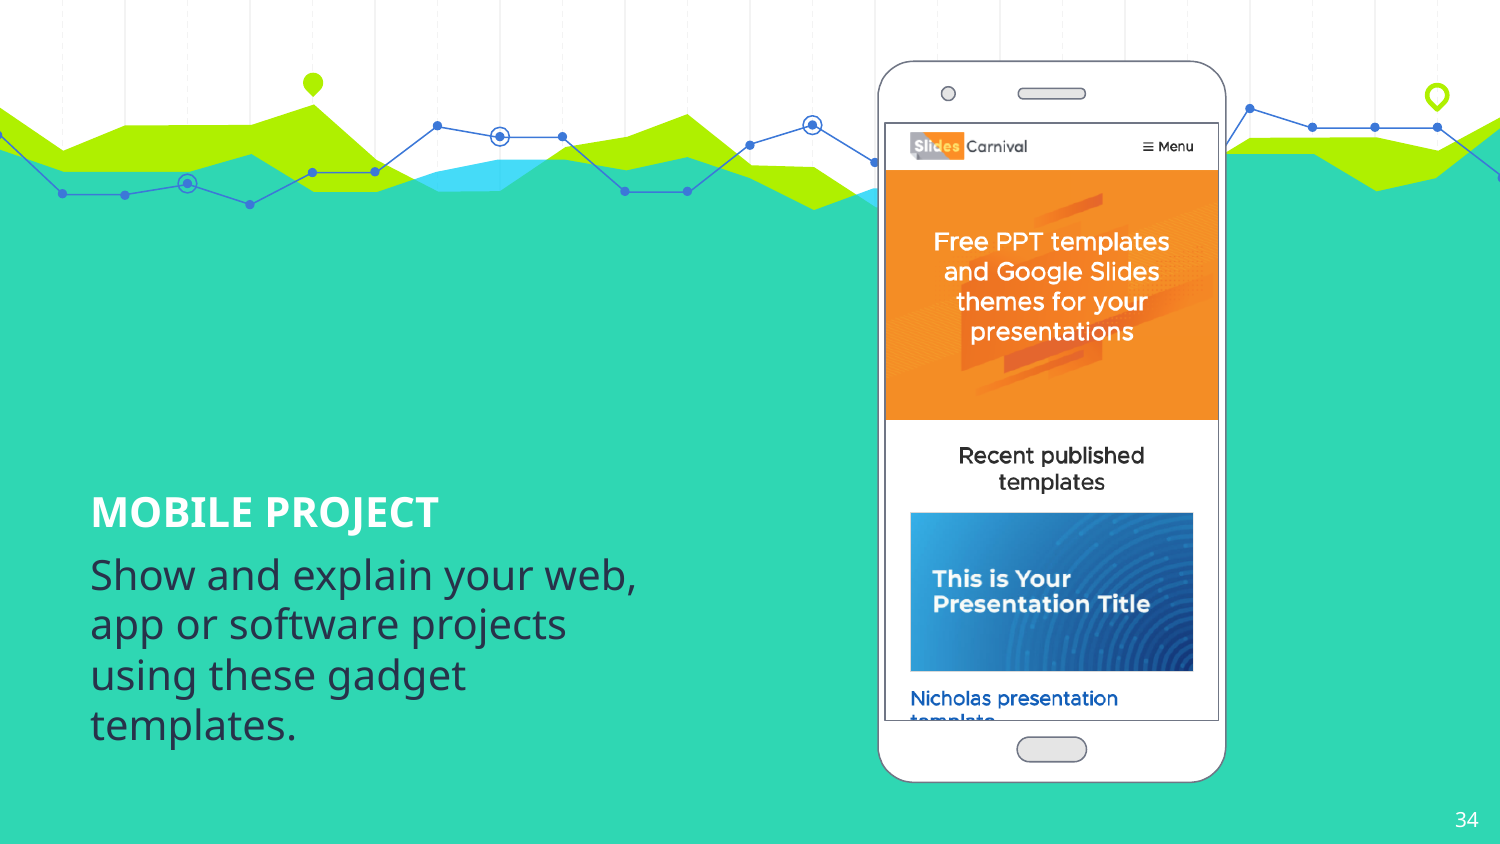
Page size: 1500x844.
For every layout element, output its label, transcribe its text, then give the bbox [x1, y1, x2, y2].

picture [885, 123, 1219, 720]
list MOBILE PROJECT Show and explain your web, app or software projects using these gadget templates. [75, 353, 662, 764]
slide_number 34 [1403, 791, 1494, 844]
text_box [877, 60, 1227, 783]
